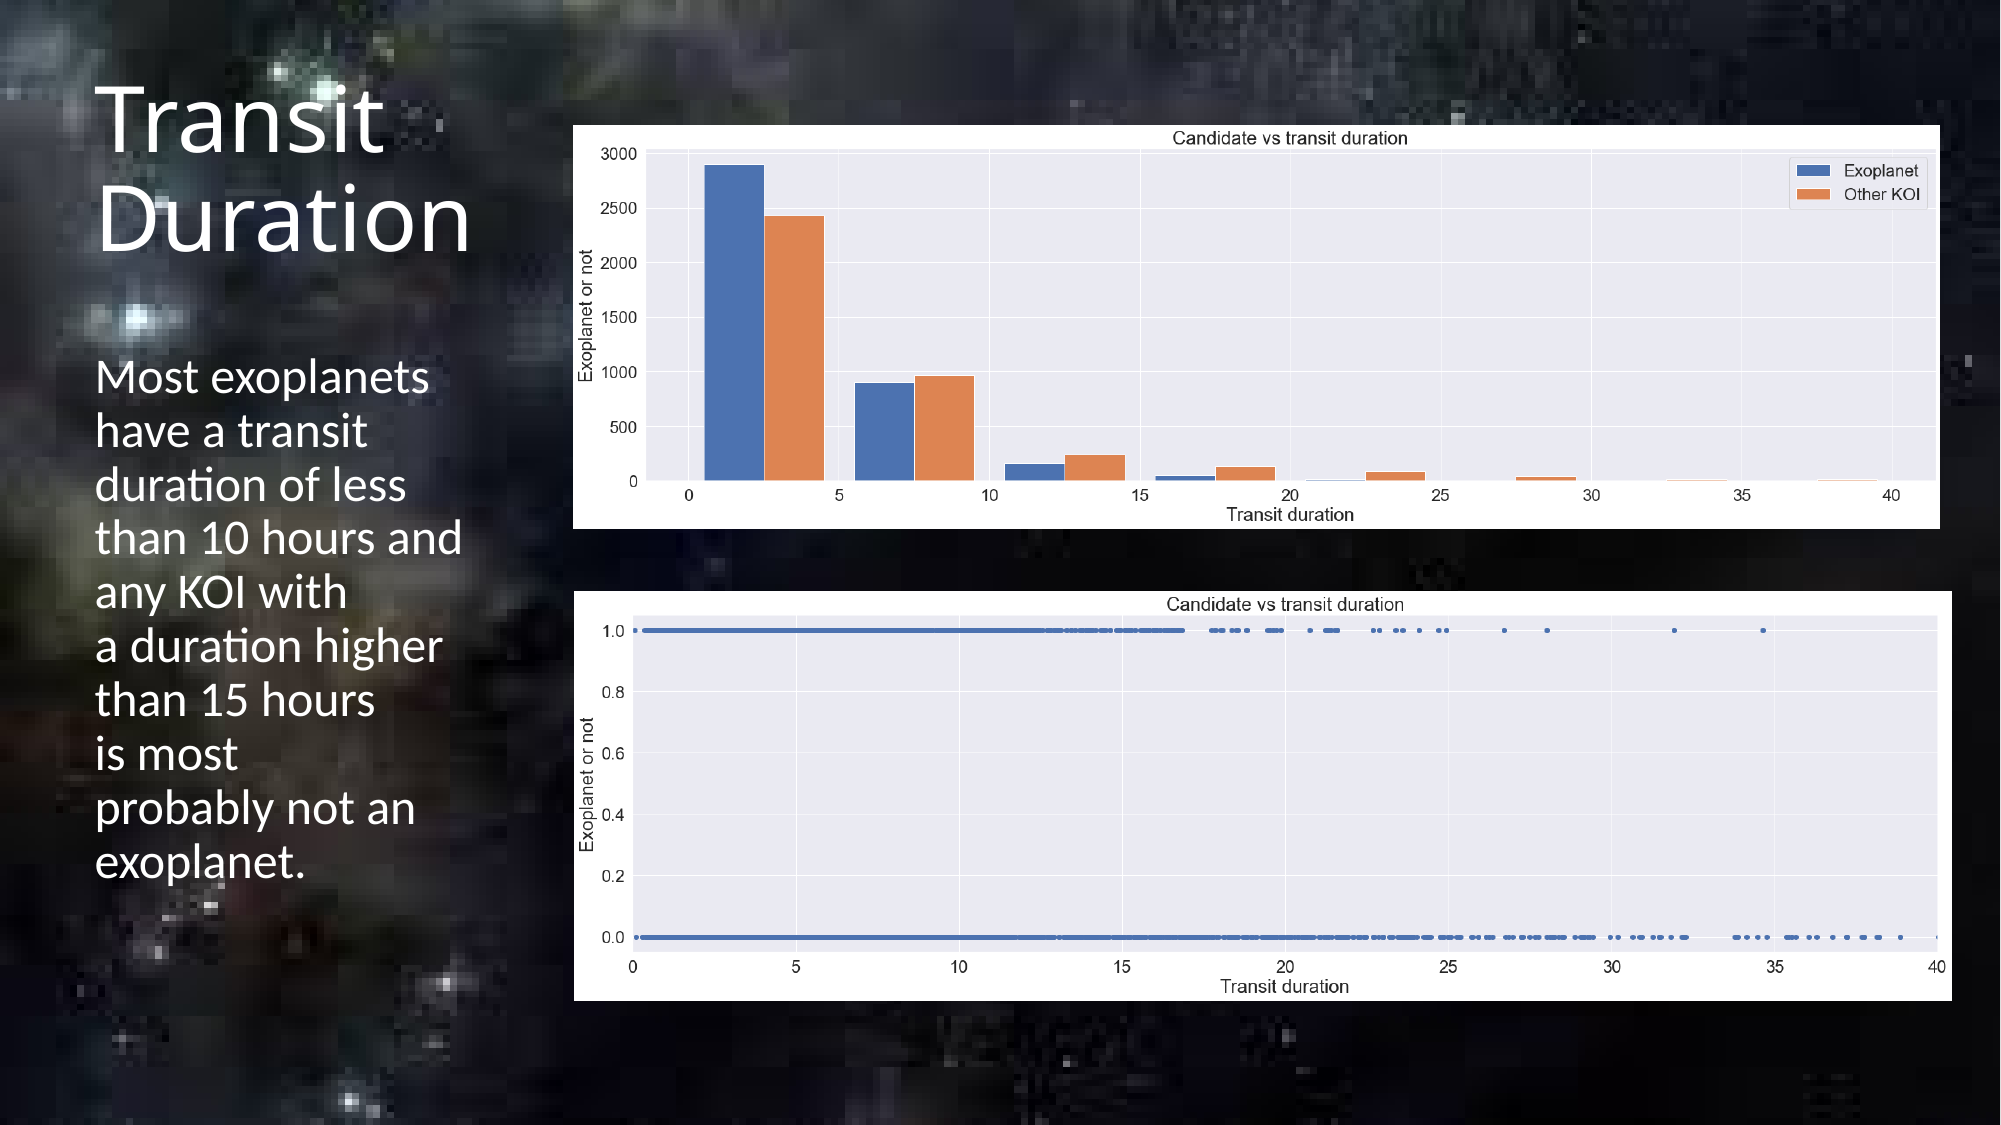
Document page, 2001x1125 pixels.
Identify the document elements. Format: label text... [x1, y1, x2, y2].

list Most exoplanets have a transit duration of less than 10 hours and any KOI with a duration higher than 15 hours is most probably not an exoplanet. [79, 342, 518, 1057]
picture [0, 0, 2001, 1125]
title Transit Duration [79, 63, 1805, 281]
